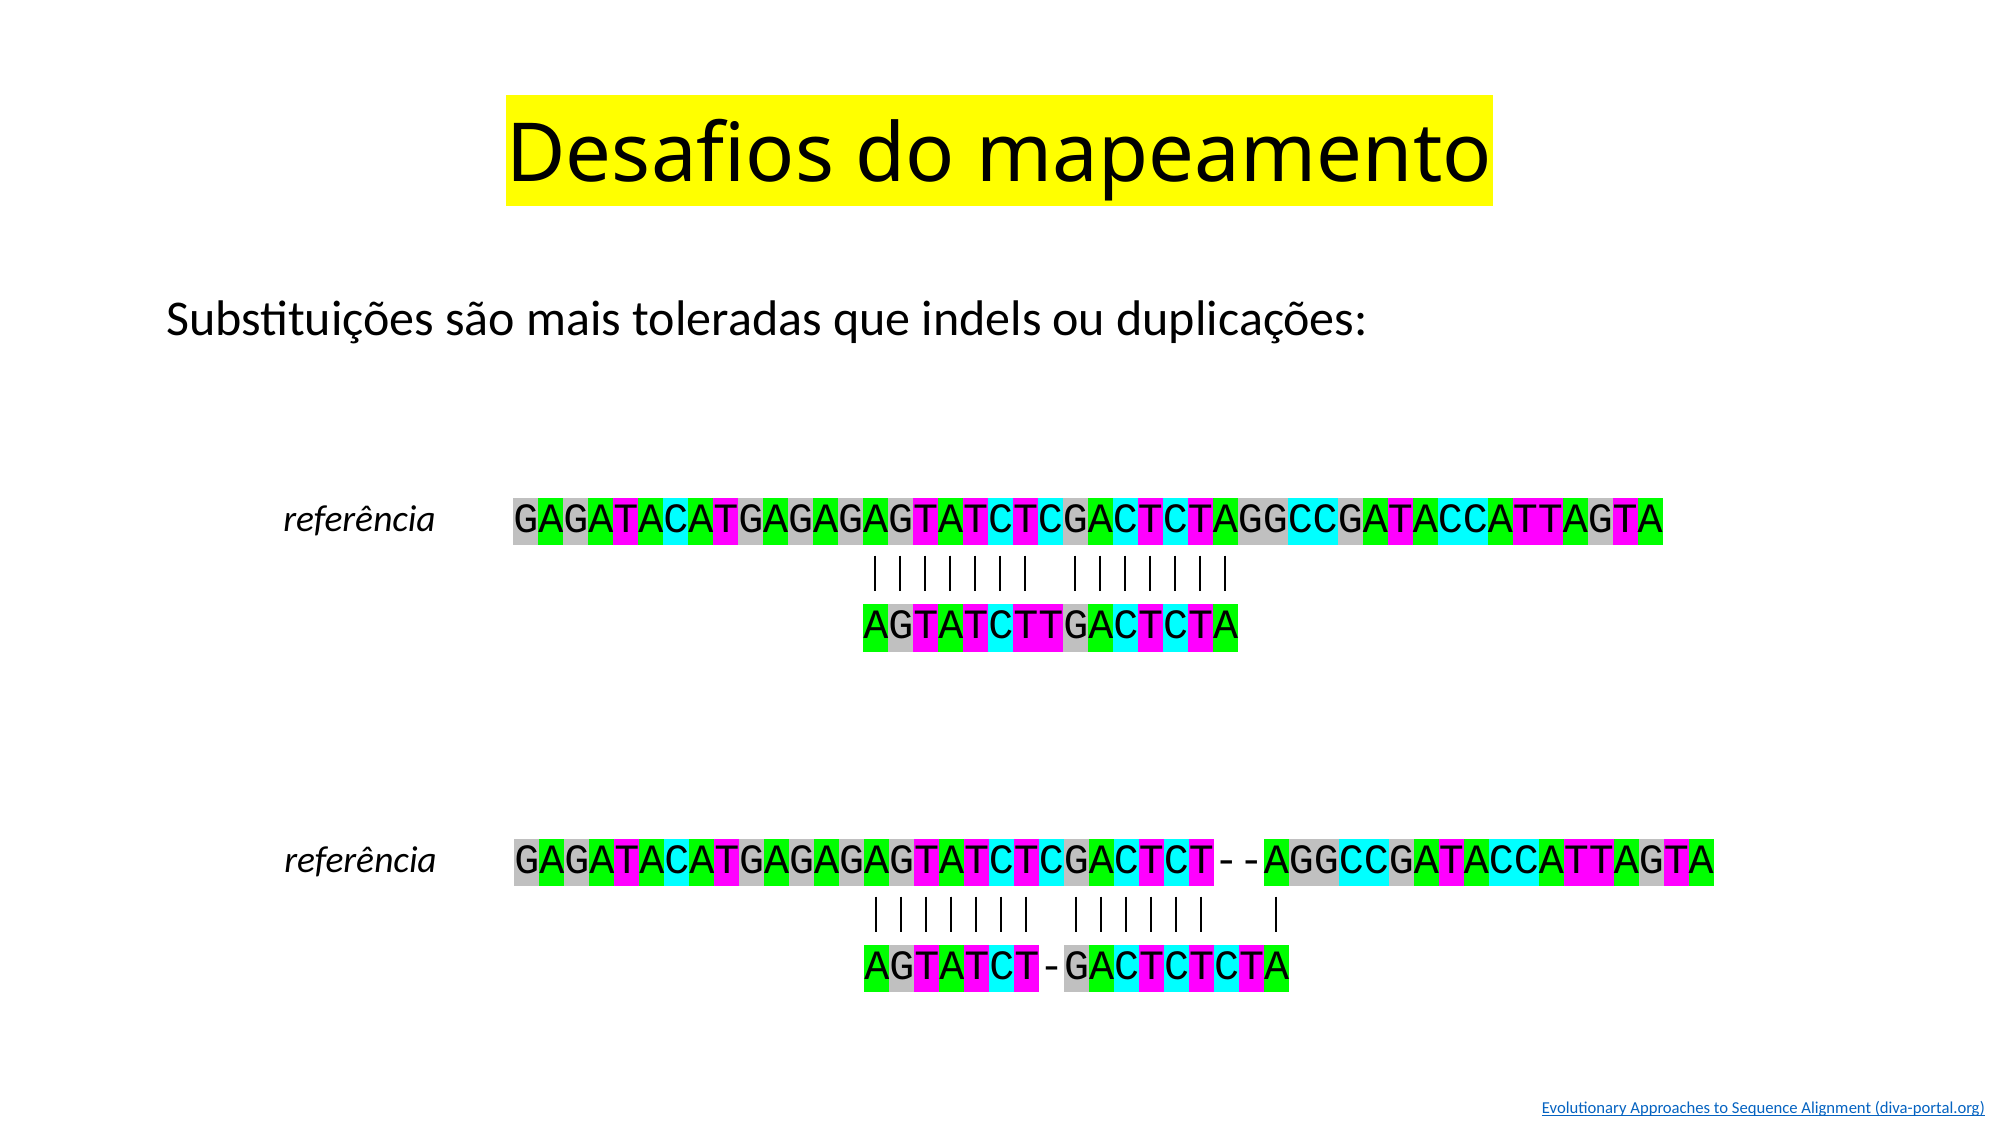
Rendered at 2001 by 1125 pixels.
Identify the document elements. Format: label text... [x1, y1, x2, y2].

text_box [268, 486, 1734, 1004]
text_box Substituições são mais toleradas que indels ou duplicações: [151, 285, 1857, 1034]
text_box Evolutionary Approaches to Sequence Alignment (diva-portal.org) [0, 1089, 2000, 1125]
text_box Desafios do mapeamento [137, 102, 1863, 207]
